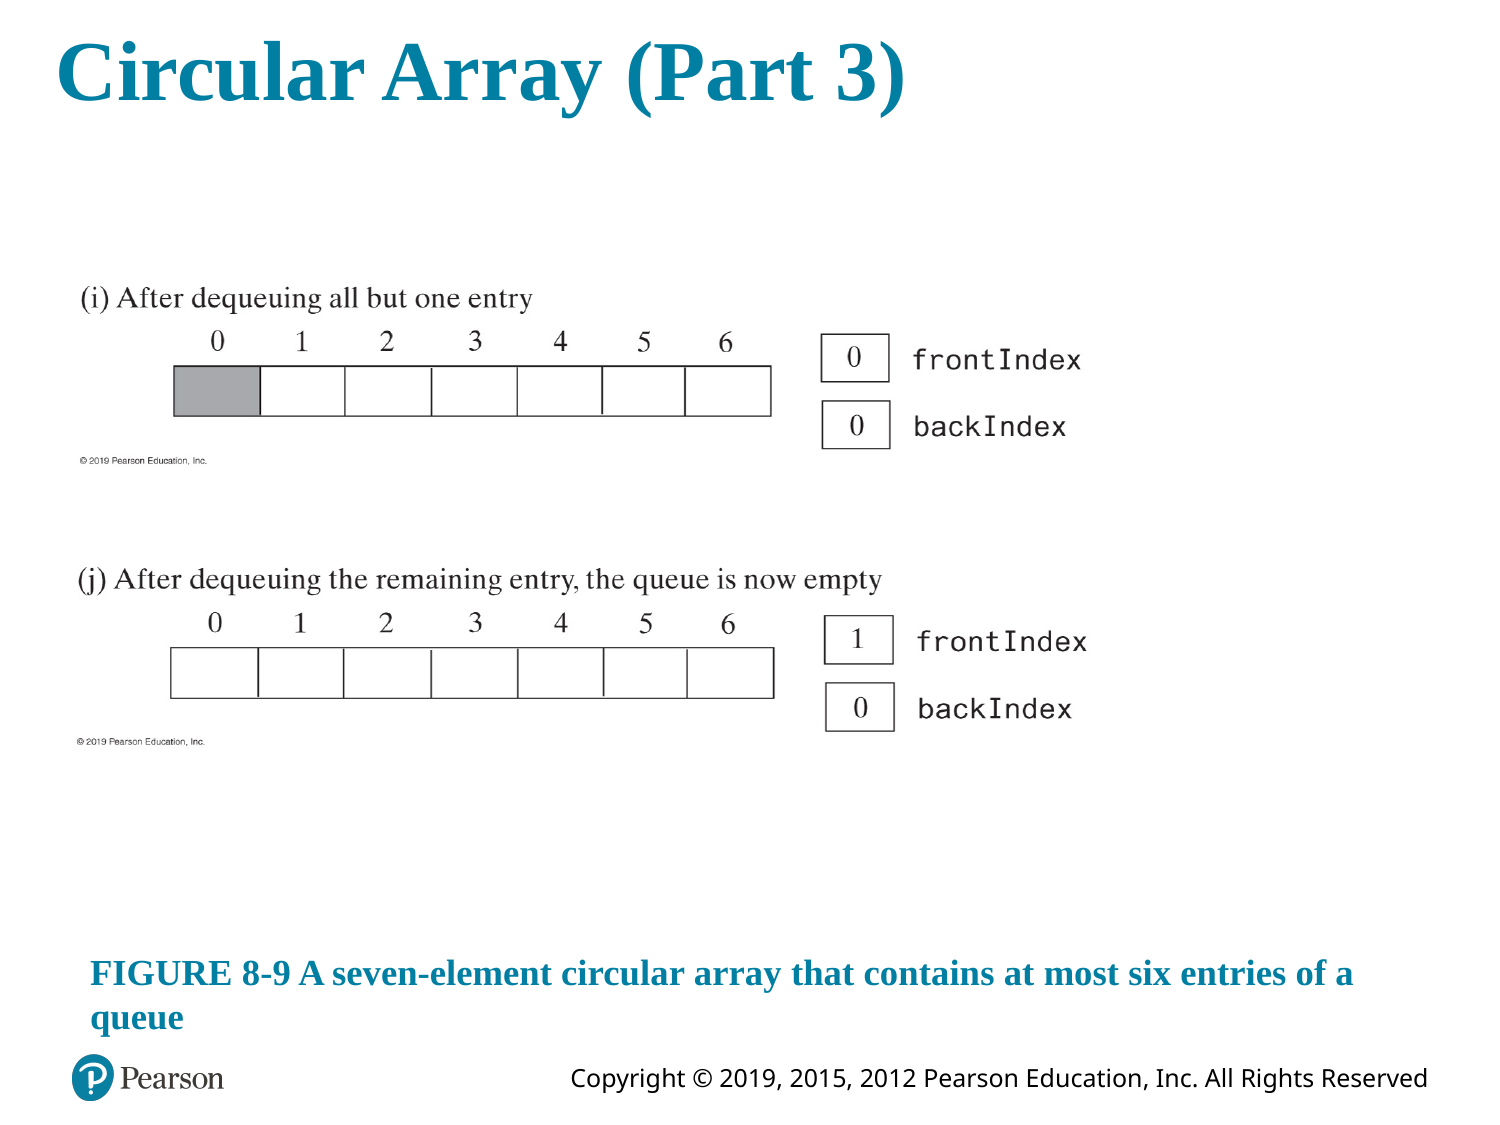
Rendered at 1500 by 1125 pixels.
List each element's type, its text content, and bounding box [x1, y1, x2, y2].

picture [72, 1054, 88, 1070]
picture [72, 1087, 83, 1101]
picture [80, 1063, 106, 1088]
picture [98, 1054, 224, 1101]
title Circular Array (Part 3) [40, 0, 1438, 133]
list FIGURE 8-9 A seven-element circular array that contains at most six entries of a queue [74, 955, 1473, 1053]
picture [74, 281, 1085, 470]
picture [72, 562, 1091, 751]
